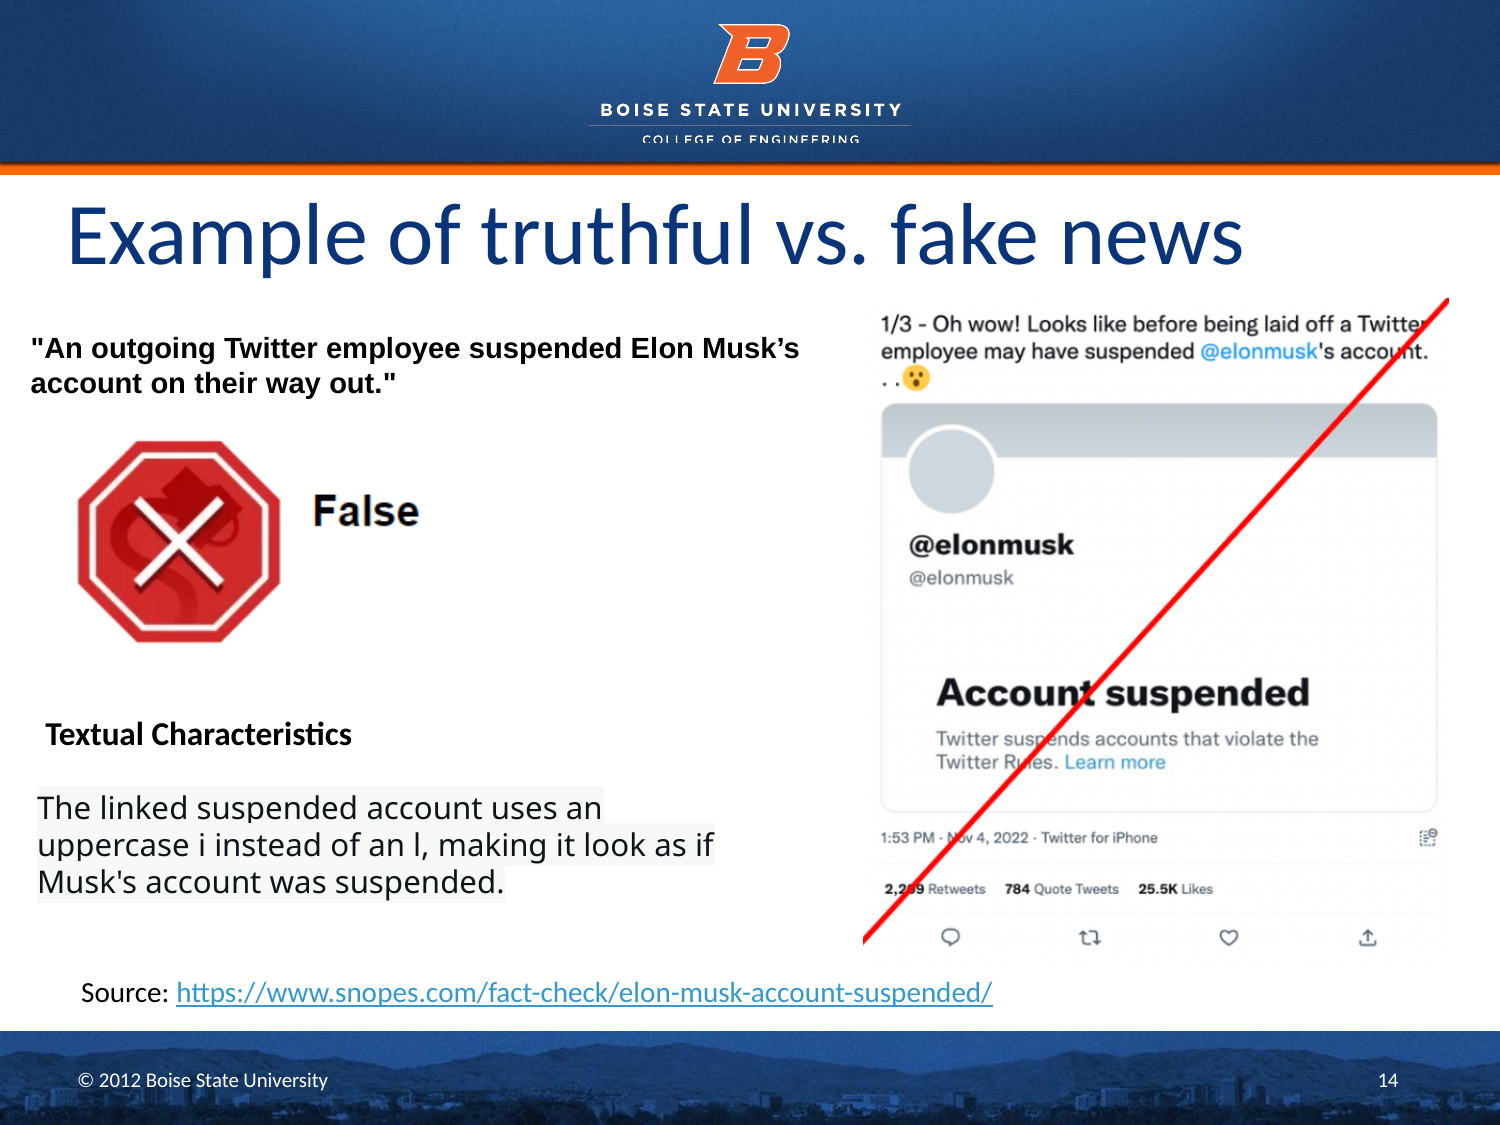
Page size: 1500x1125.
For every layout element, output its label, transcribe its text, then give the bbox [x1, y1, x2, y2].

title Example of truthful vs. fake news [51, 173, 1449, 299]
text_box "An outgoing Twitter employee suspended Elon Musk’s account on their way out." [15, 314, 829, 415]
picture [863, 298, 1450, 972]
picture [0, 0, 1500, 175]
picture [50, 415, 453, 672]
text_box The linked suspended account uses an uppercase i instead of an l, making it look as if Musk's account was suspended. [22, 772, 771, 916]
text_box Source: https://www.snopes.com/fact-check/elon-musk-account-suspended/ [66, 958, 1337, 1024]
text_box Textual Characteristics [30, 697, 474, 768]
picture [0, 1031, 1500, 1125]
